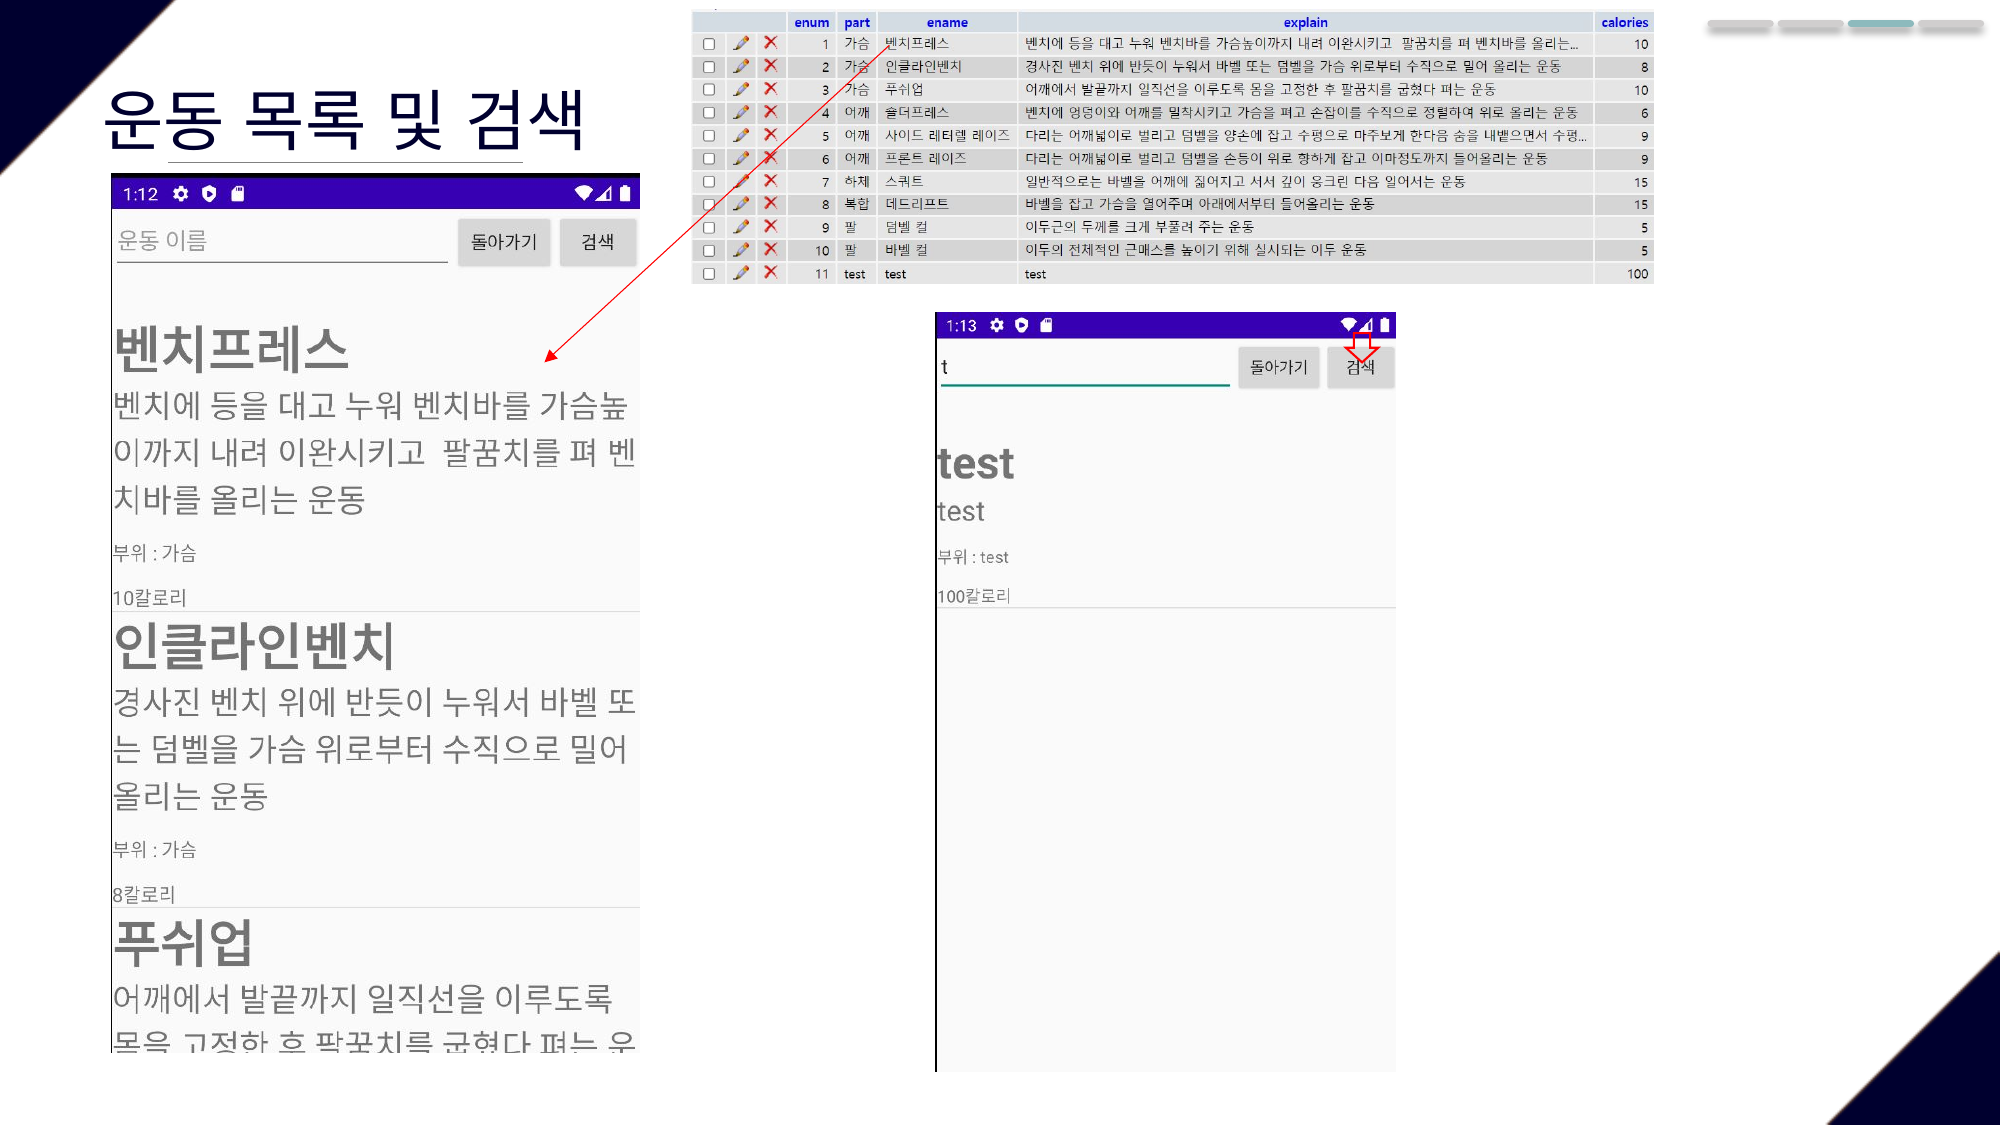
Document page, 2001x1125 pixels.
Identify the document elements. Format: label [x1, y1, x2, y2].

picture [0, 0, 2000, 1125]
text_box [544, 45, 890, 363]
